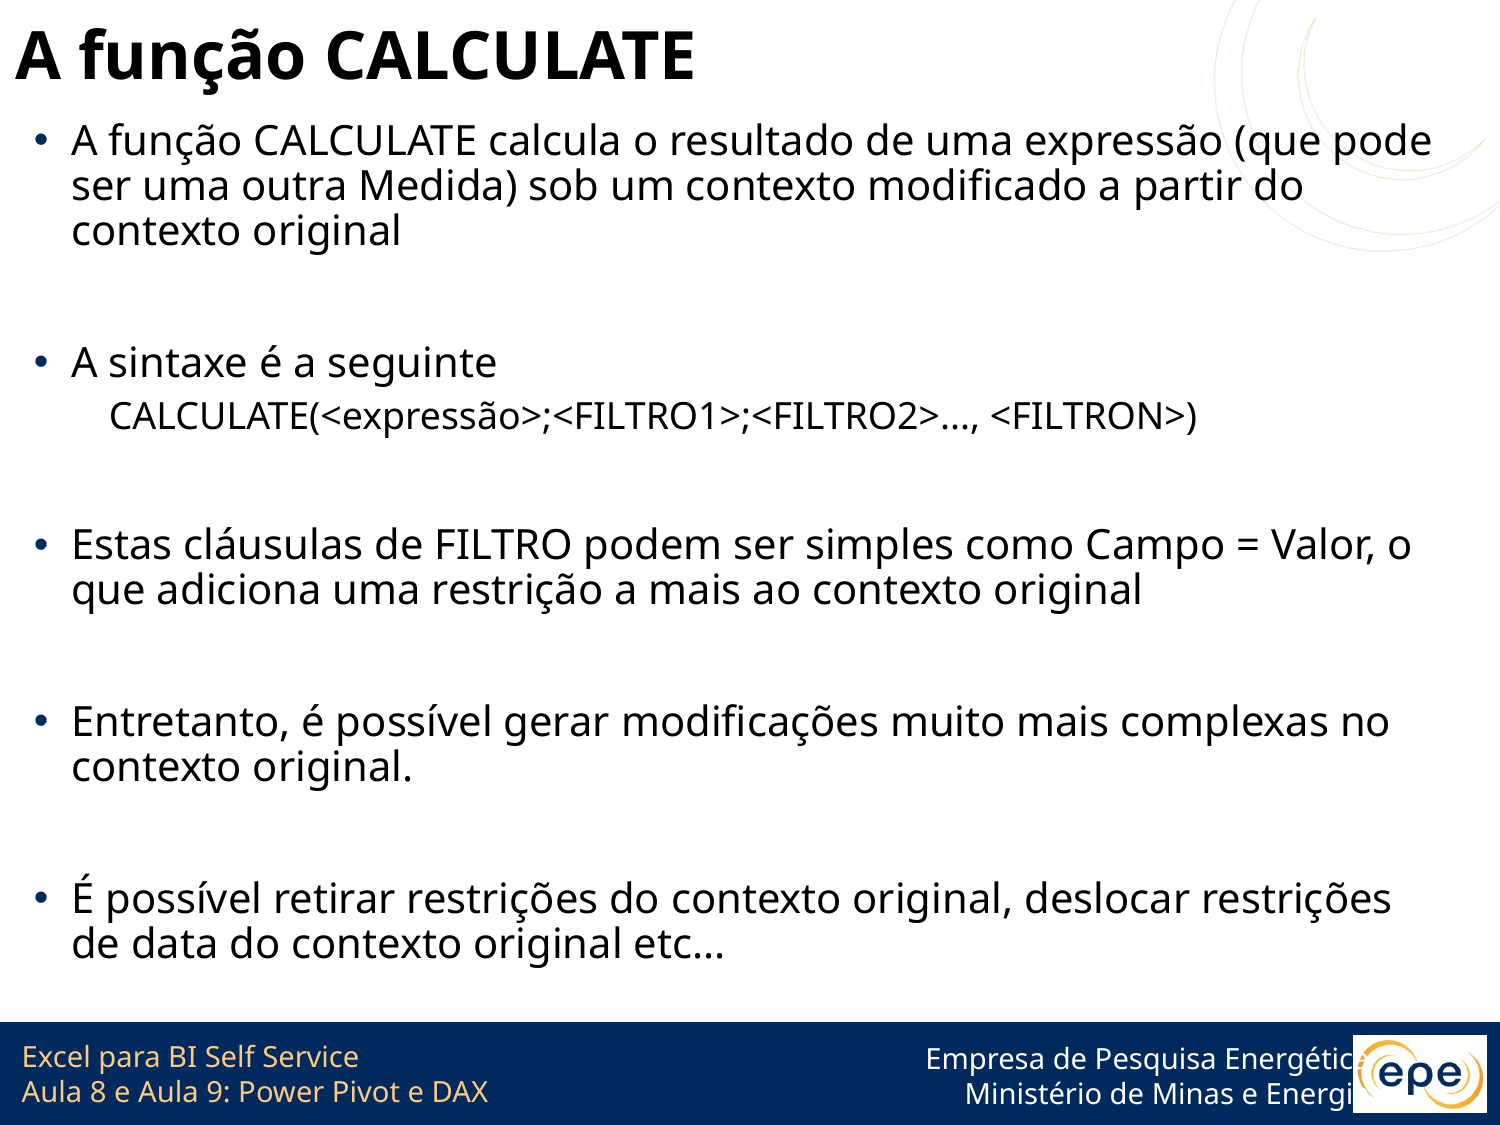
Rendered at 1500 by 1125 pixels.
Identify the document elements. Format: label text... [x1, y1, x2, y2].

list A função CALCULATE calcula o resultado de uma expressão (que pode ser uma outra Medida) sob um contexto modificado a partir do contexto original A sintaxe é a seguinte CALCULATE(<expressão>;<FILTRO1>;<FILTRO2>..., <FILTRON>) Estas cláusulas de FILTRO podem ser simples como Campo = Valor, o que adiciona uma restrição a mais ao contexto original Entretanto, é possível gerar modificações muito mais complexas no contexto original. É possível retirar restrições do contexto original, deslocar restrições de data do contexto original etc... [18, 112, 1459, 948]
title A função CALCULATE [0, 3, 1459, 113]
picture [1353, 1035, 1487, 1113]
